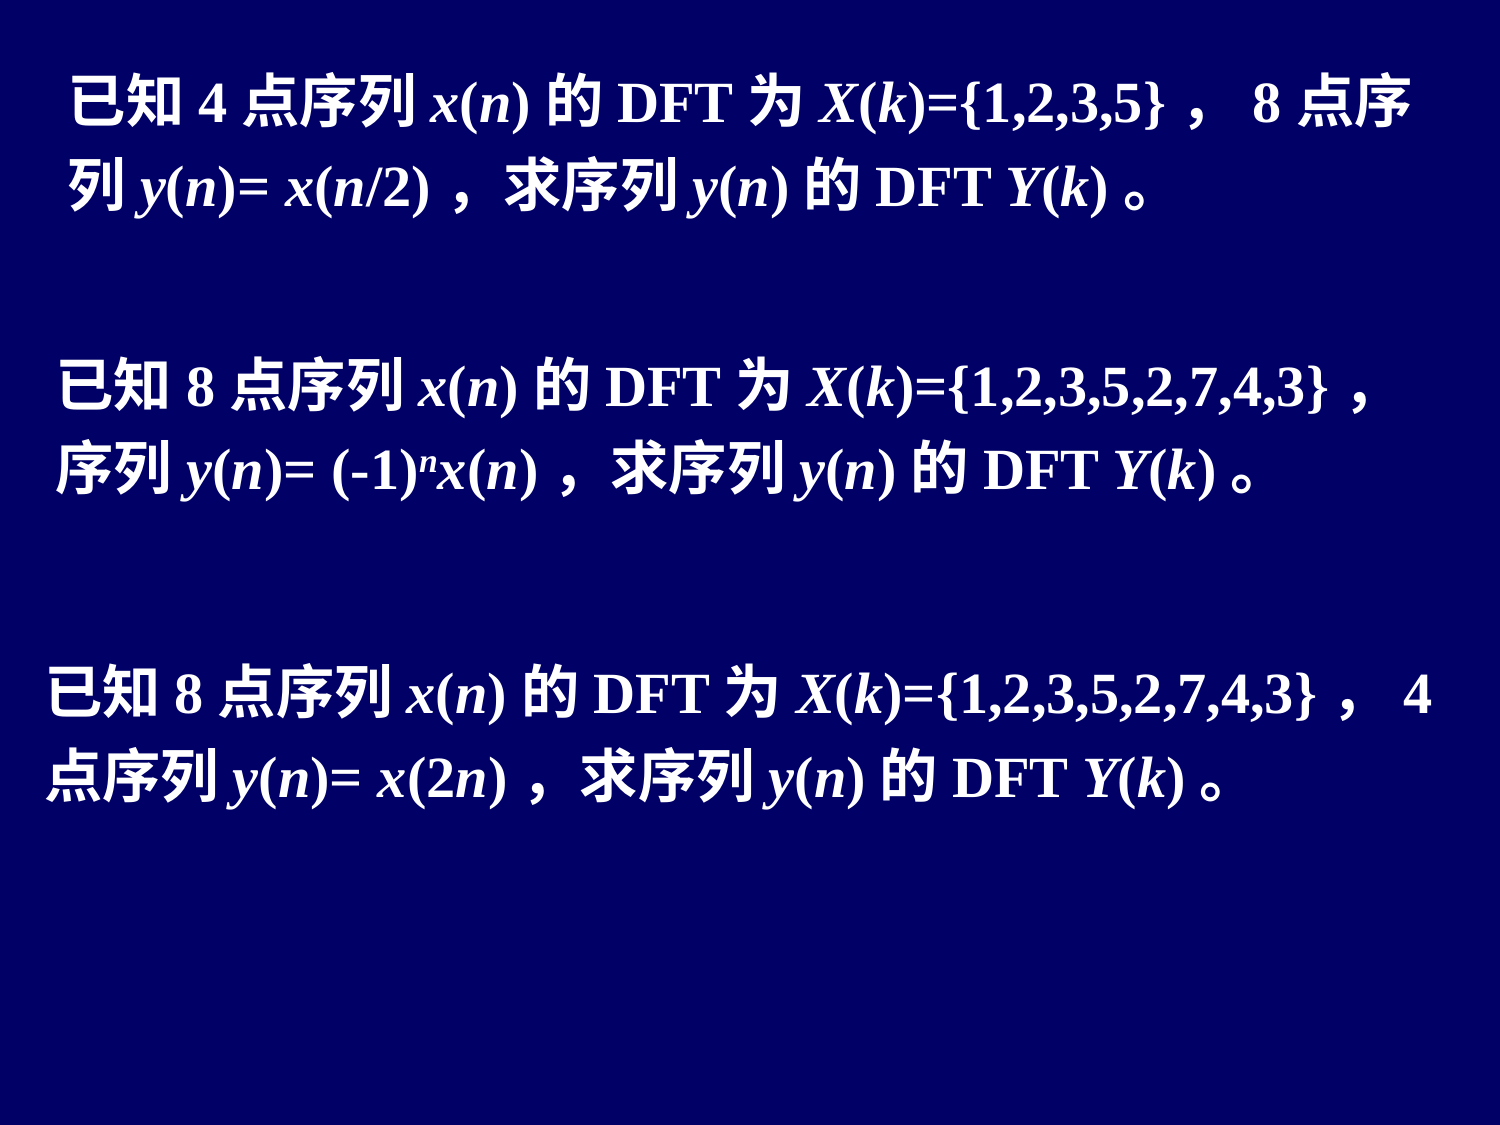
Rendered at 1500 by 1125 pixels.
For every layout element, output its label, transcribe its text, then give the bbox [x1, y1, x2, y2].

text_box 已知8点序列x(n)的DFT为X(k)={1,2,3,5,2,7,4,3}，4点序列y(n)= x(2n)，求序列y(n)的DFT Y(k)。 [29, 633, 1459, 817]
text_box 已知4点序列x(n)的DFT为X(k)={1,2,3,5}，8点序列y(n)= x(n/2)，求序列y(n)的DFT Y(k)。 [53, 42, 1483, 226]
text_box 已知8点序列x(n)的DFT为X(k)={1,2,3,5,2,7,4,3}，序列y(n)= (-1)nx(n)，求序列y(n)的DFT Y(k)。 [41, 326, 1471, 509]
